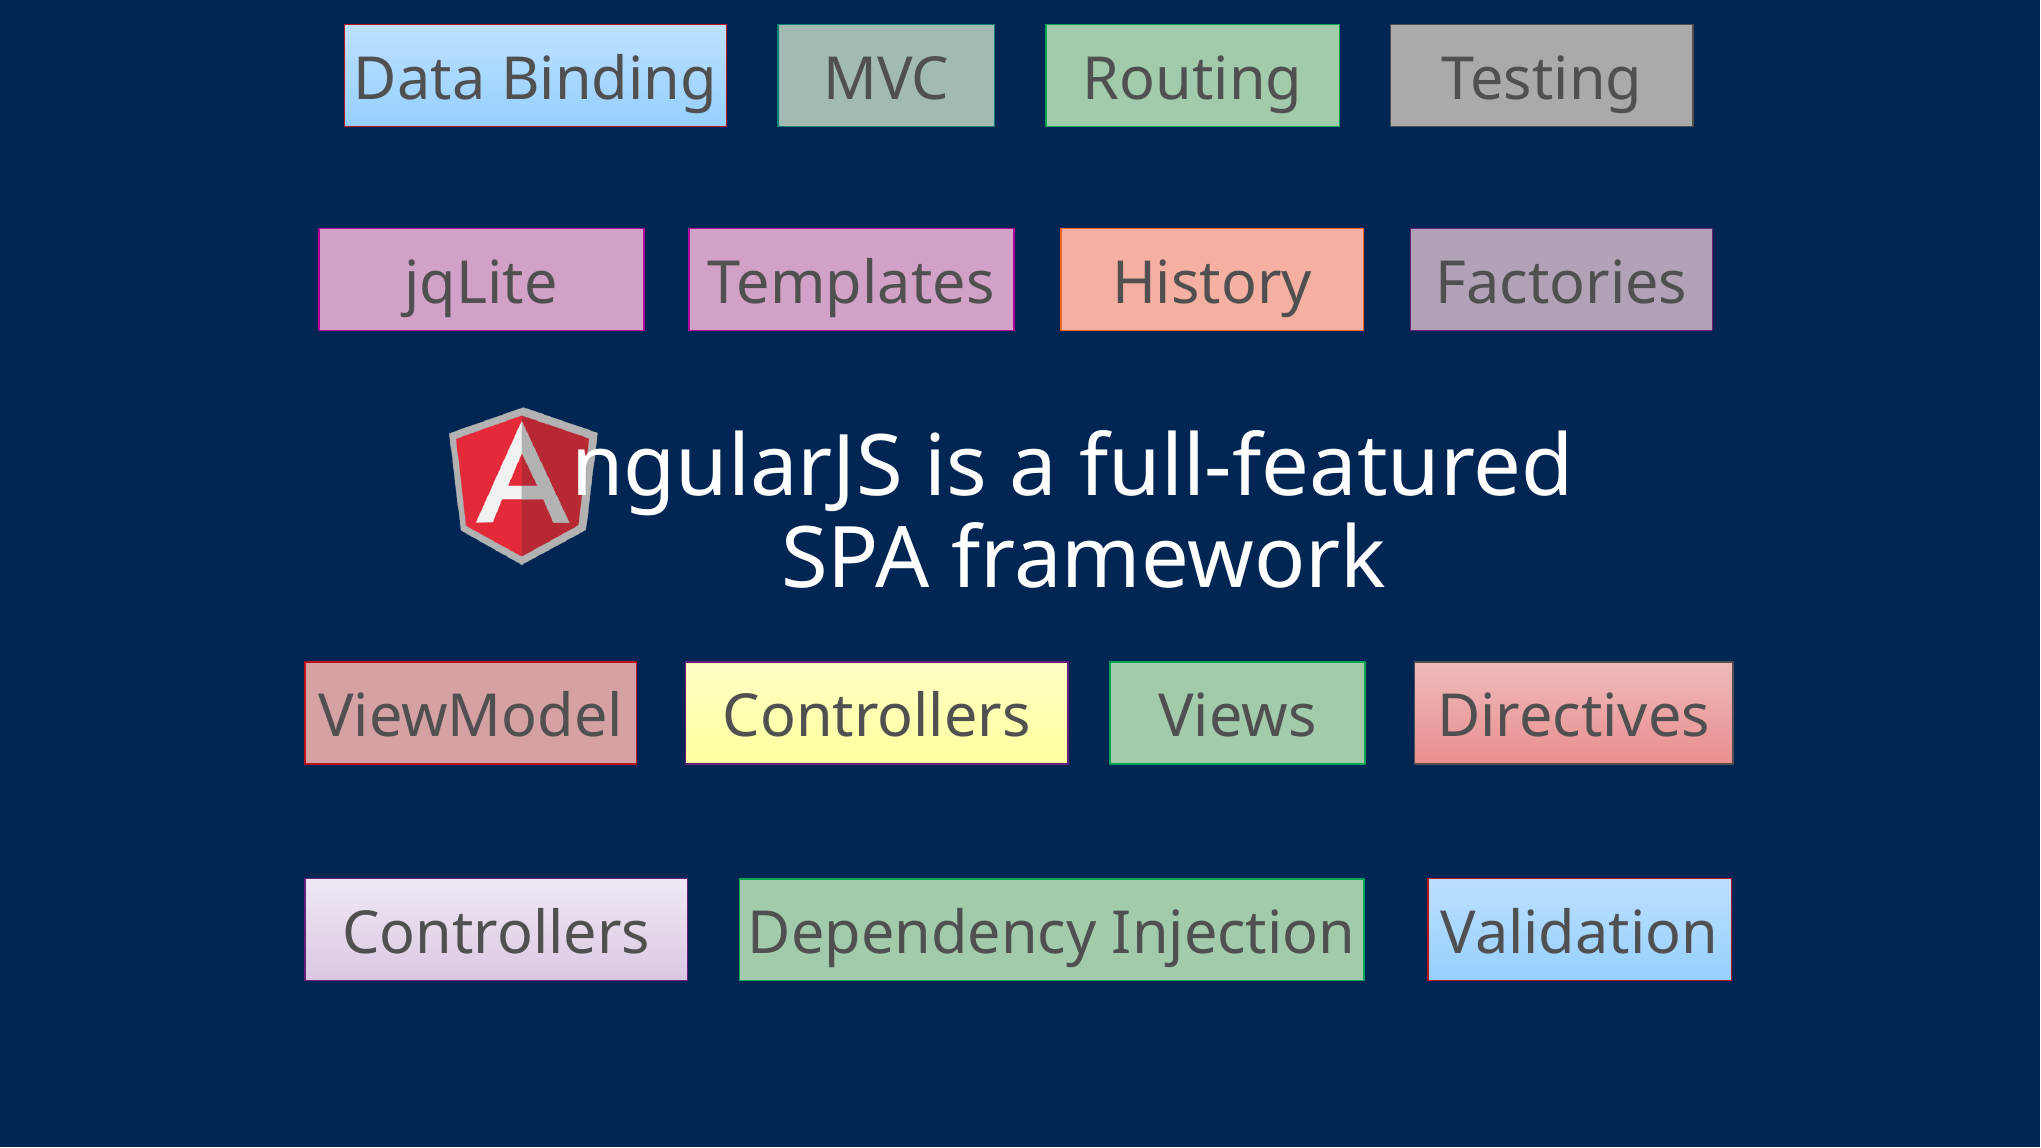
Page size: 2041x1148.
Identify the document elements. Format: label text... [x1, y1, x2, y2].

text_box Testing [1390, 24, 1694, 127]
text_box Validation [1427, 878, 1732, 981]
text_box jqLite [318, 228, 645, 331]
text_box Data Binding [344, 24, 727, 127]
list ngularJS is a full-featured SPA framework [395, 407, 1773, 623]
text_box Directives [1414, 661, 1734, 765]
text_box Dependency Injection [739, 878, 1365, 981]
text_box History [1060, 228, 1364, 331]
text_box Routing [1045, 24, 1340, 127]
text_box ViewModel [304, 661, 637, 765]
text_box Factories [1410, 228, 1713, 331]
text_box Templates [688, 228, 1015, 331]
text_box MVC [777, 24, 995, 127]
text_box Controllers [304, 878, 688, 981]
picture [429, 391, 617, 579]
text_box Views [1109, 661, 1366, 765]
text_box Controllers [685, 661, 1069, 765]
